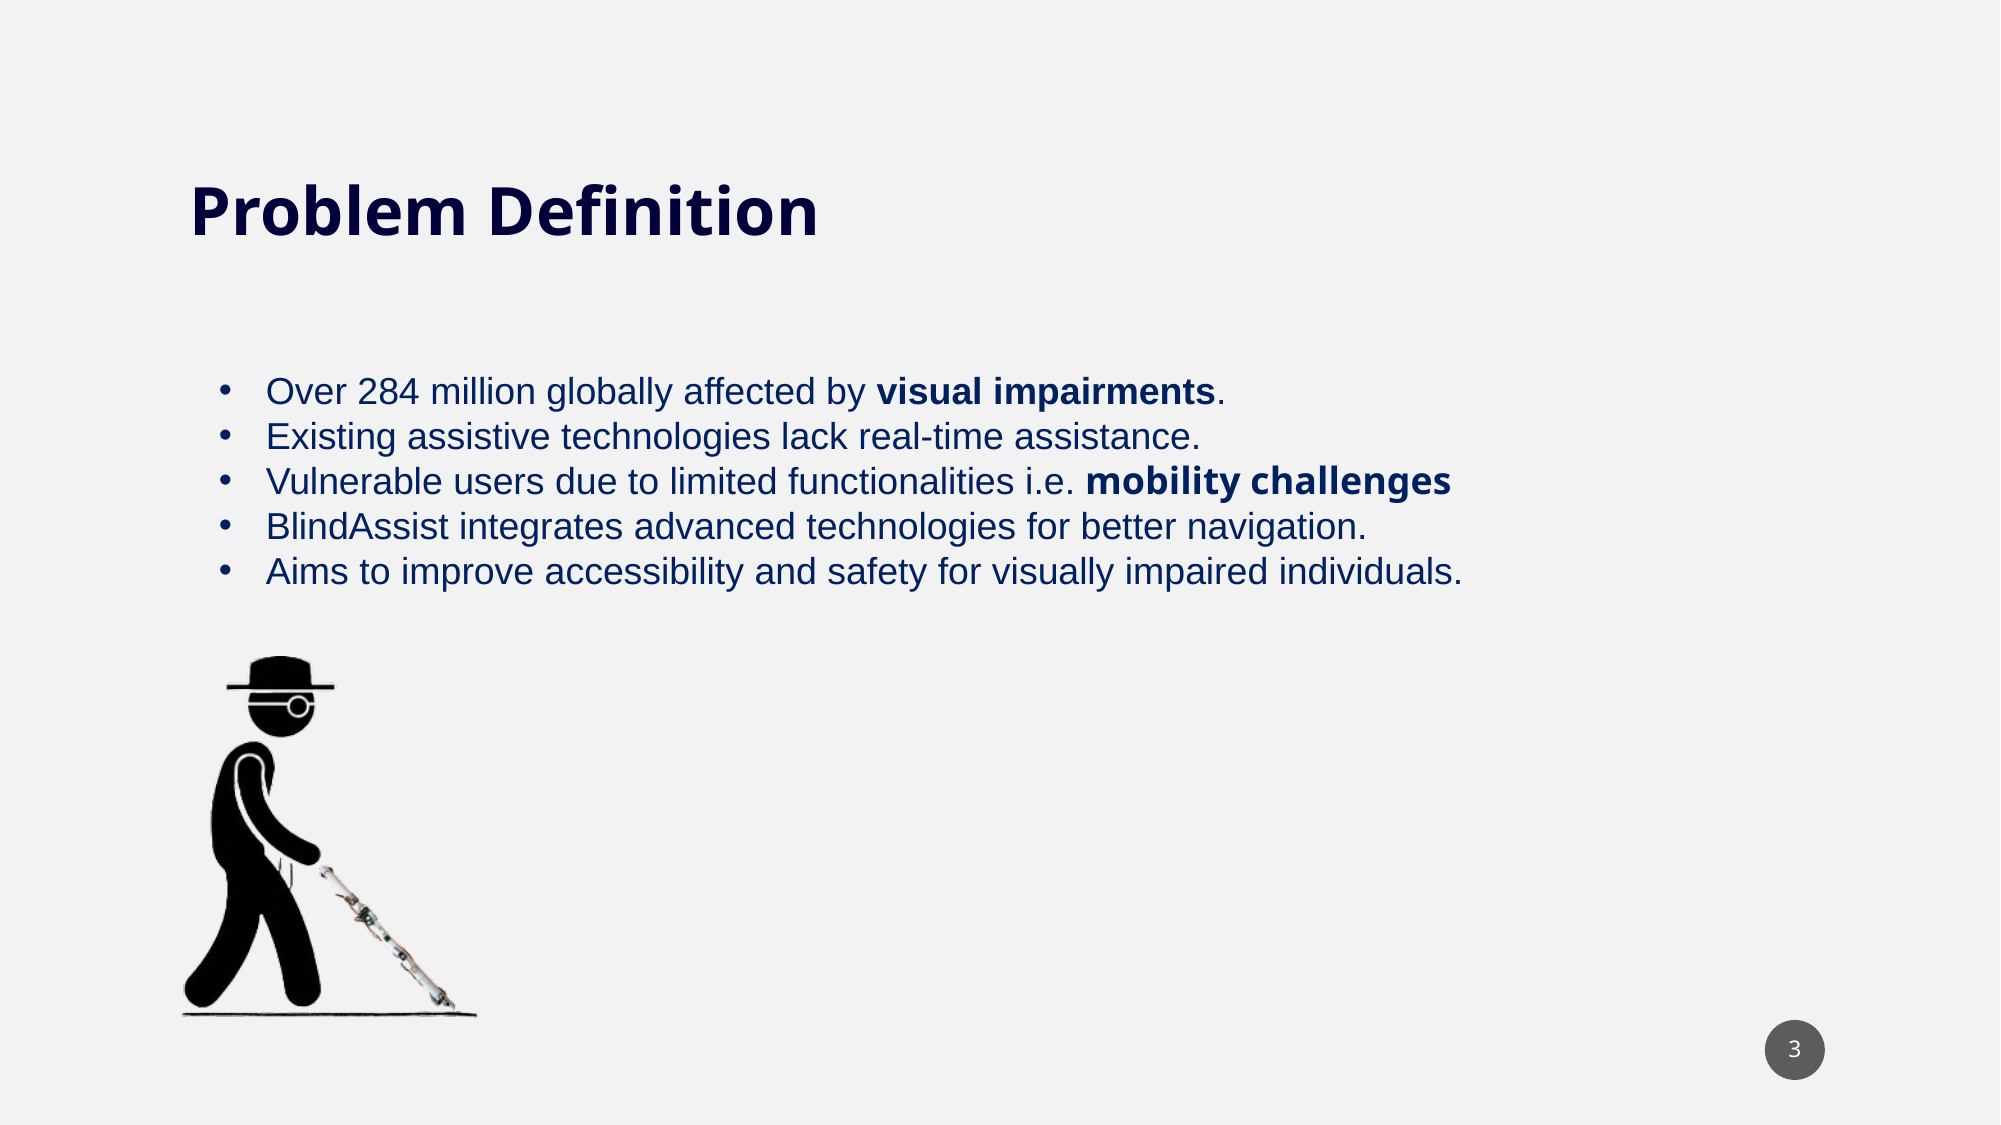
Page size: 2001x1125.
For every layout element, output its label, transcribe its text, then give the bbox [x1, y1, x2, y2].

slide_number 3 [1764, 1019, 1825, 1080]
picture [175, 656, 512, 1050]
text_box Over 284 million globally affected by visual impairments. Existing assistive technologies lack real-time assistance. Vulnerable users due to limited functionalities i.e. mobility challenges BlindAssist integrates advanced technologies for better navigation. Aims to improve accessibility and safety for visually impaired individuals. [203, 314, 1490, 600]
text_box Problem Definition [175, 161, 1176, 257]
